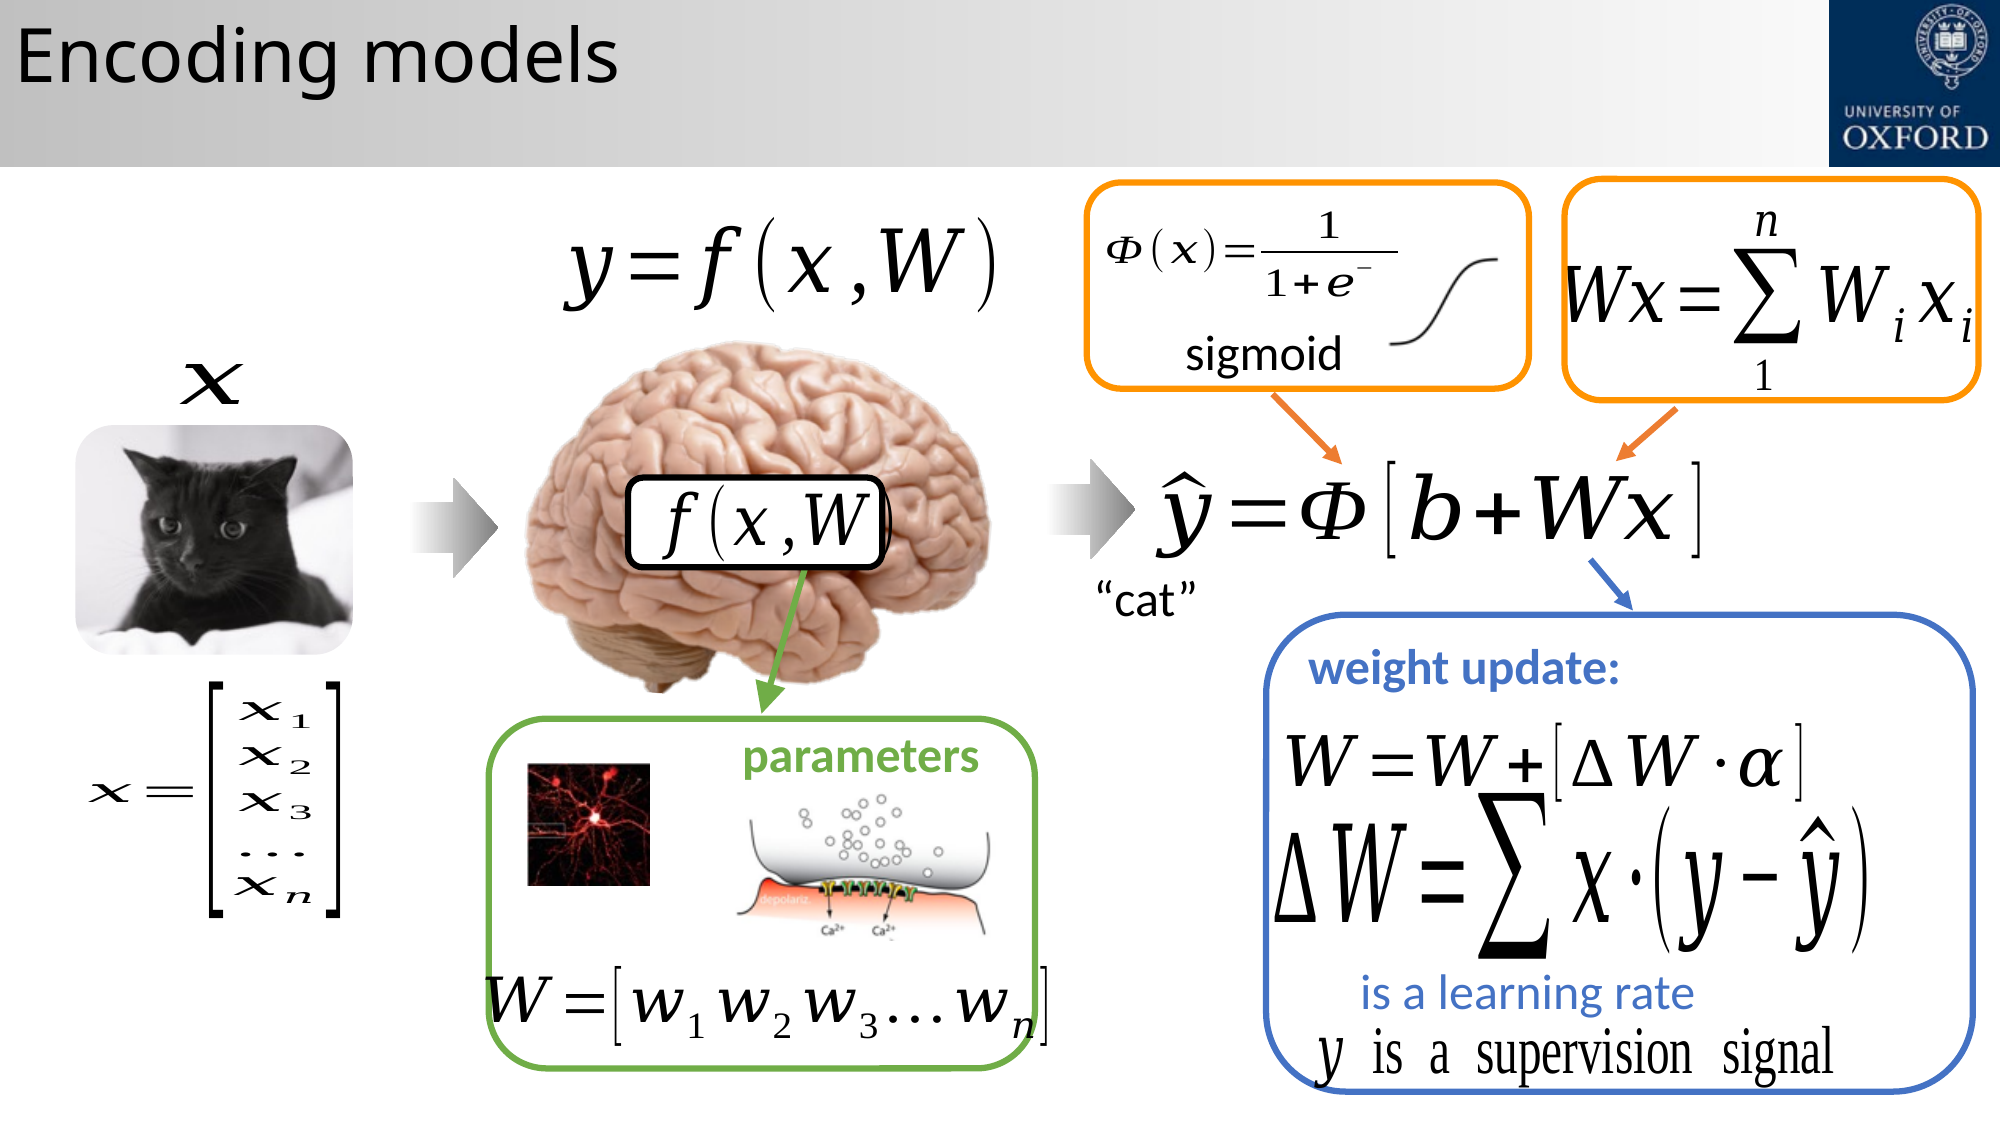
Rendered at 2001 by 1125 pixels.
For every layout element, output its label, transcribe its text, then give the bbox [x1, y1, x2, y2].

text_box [1590, 559, 1633, 611]
picture [75, 425, 353, 655]
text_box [1615, 408, 1677, 462]
picture [527, 763, 650, 886]
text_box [761, 567, 806, 714]
text_box [1563, 177, 1980, 402]
picture [698, 790, 1028, 941]
text_box [1085, 181, 1531, 390]
text_box Encoding models [0, 0, 1478, 105]
text_box parameters [727, 714, 995, 720]
text_box [487, 717, 1036, 1070]
text_box [1265, 613, 1974, 1093]
text_box weight update: [1293, 627, 1637, 702]
text_box [0, 0, 1829, 167]
picture [495, 300, 1027, 714]
text_box [1045, 457, 1137, 559]
text_box “cat” [1078, 559, 1213, 635]
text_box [1272, 393, 1343, 465]
picture [1829, 0, 2000, 167]
picture [1378, 254, 1506, 351]
text_box [408, 476, 499, 580]
